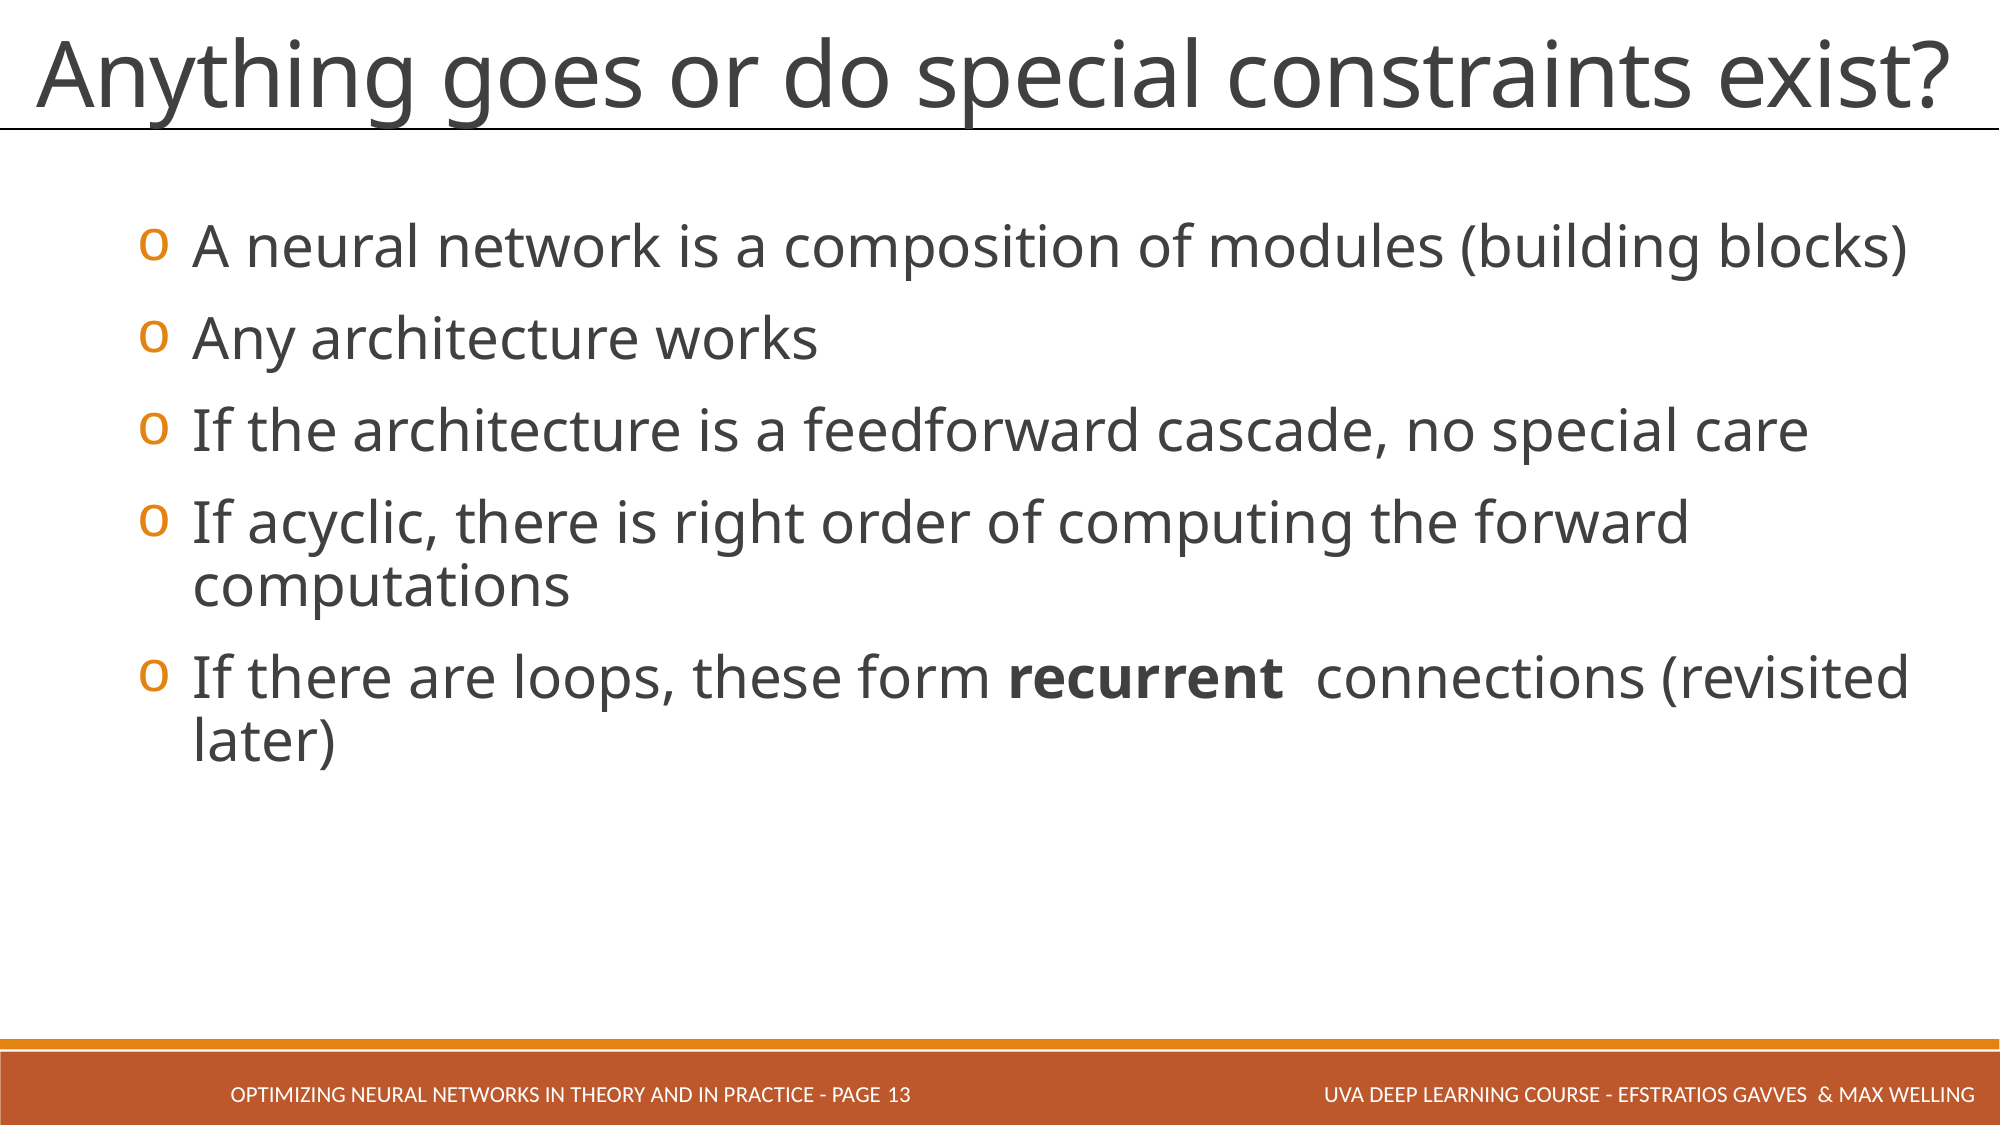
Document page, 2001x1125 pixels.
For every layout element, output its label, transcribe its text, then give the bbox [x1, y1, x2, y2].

title Anything goes or do special constraints exist? [21, 23, 1987, 134]
footer UVA Deep Learning COURSE - Efstratios Gavves & Max Welling [1078, 1063, 1992, 1124]
slide_number OPTIMIZING NEURAL NETWORKS IN THEORY AND IN PRACTICE - PAGE 13 [0, 1063, 926, 1124]
list A neural network is a composition of modules (building blocks) Any architecture works If the architecture is a feedforward cascade, no special care If acyclic, there is right order of computing the forward computations If there are loops, these form recurrent connections (revisited later) [136, 209, 1929, 989]
